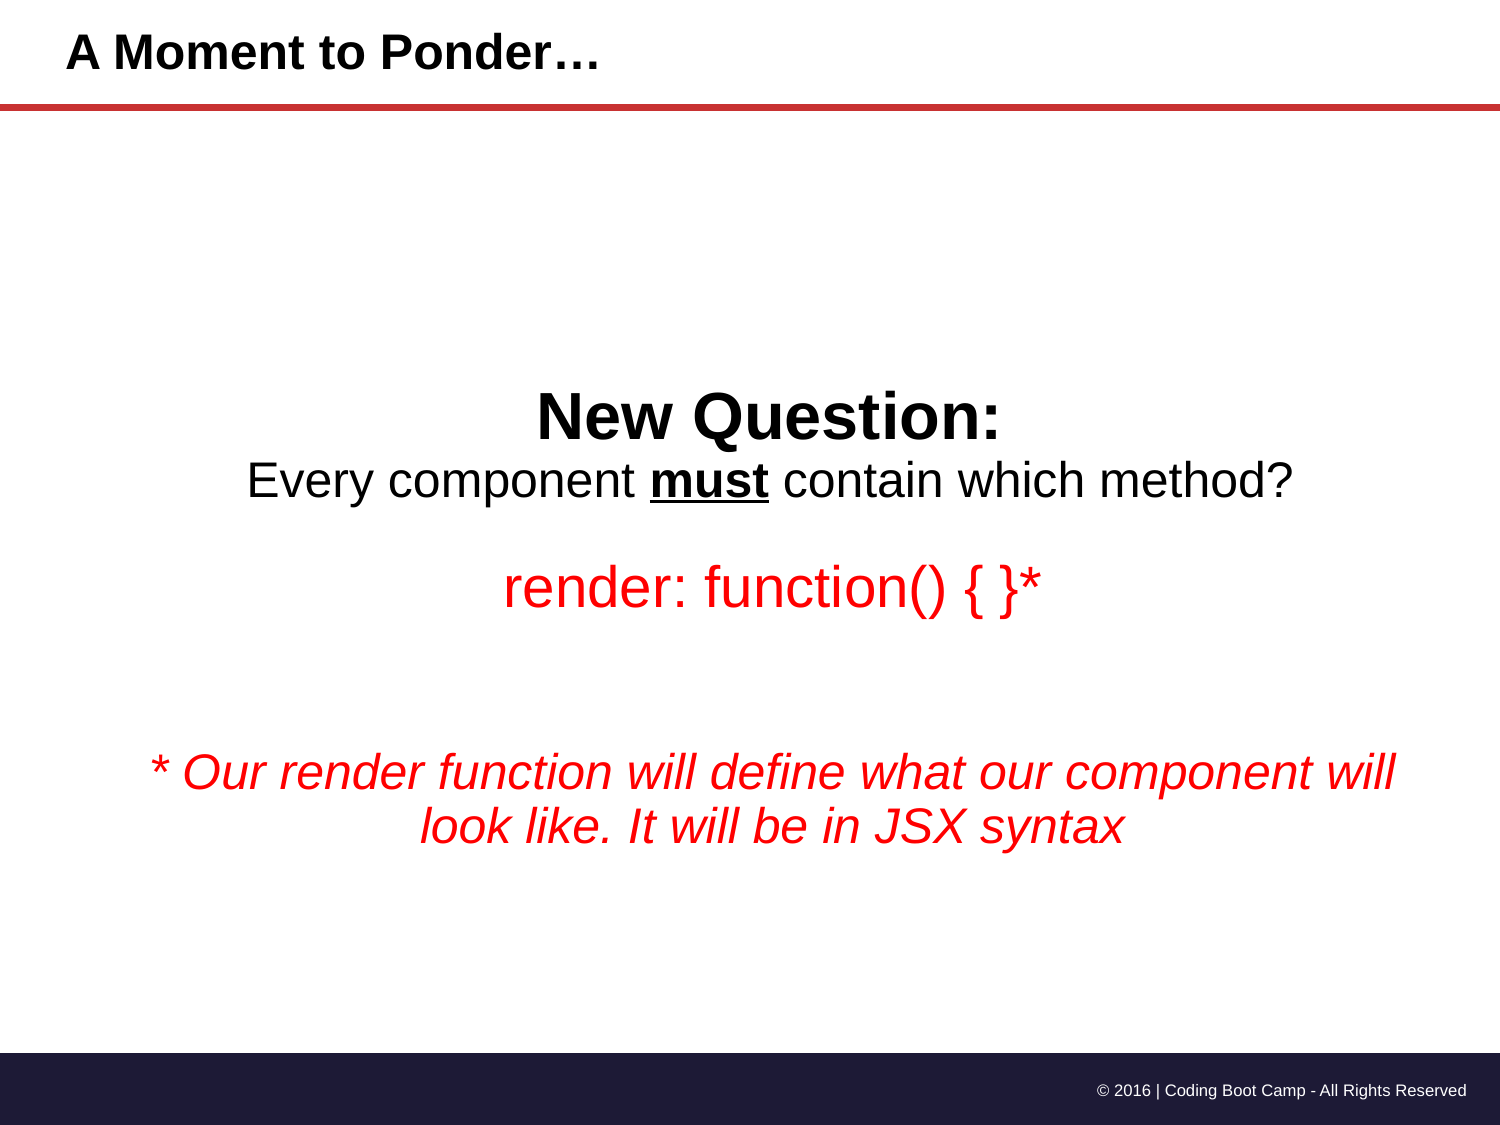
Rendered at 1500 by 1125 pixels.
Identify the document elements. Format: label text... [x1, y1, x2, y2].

text_box New Question: Every component must contain which method? [47, 374, 1456, 613]
text_box render: function() { }* * Our render function will define what our component will look like. It will be in JSX syntax [49, 549, 1459, 638]
title A Moment to Ponder… [50, 0, 948, 108]
